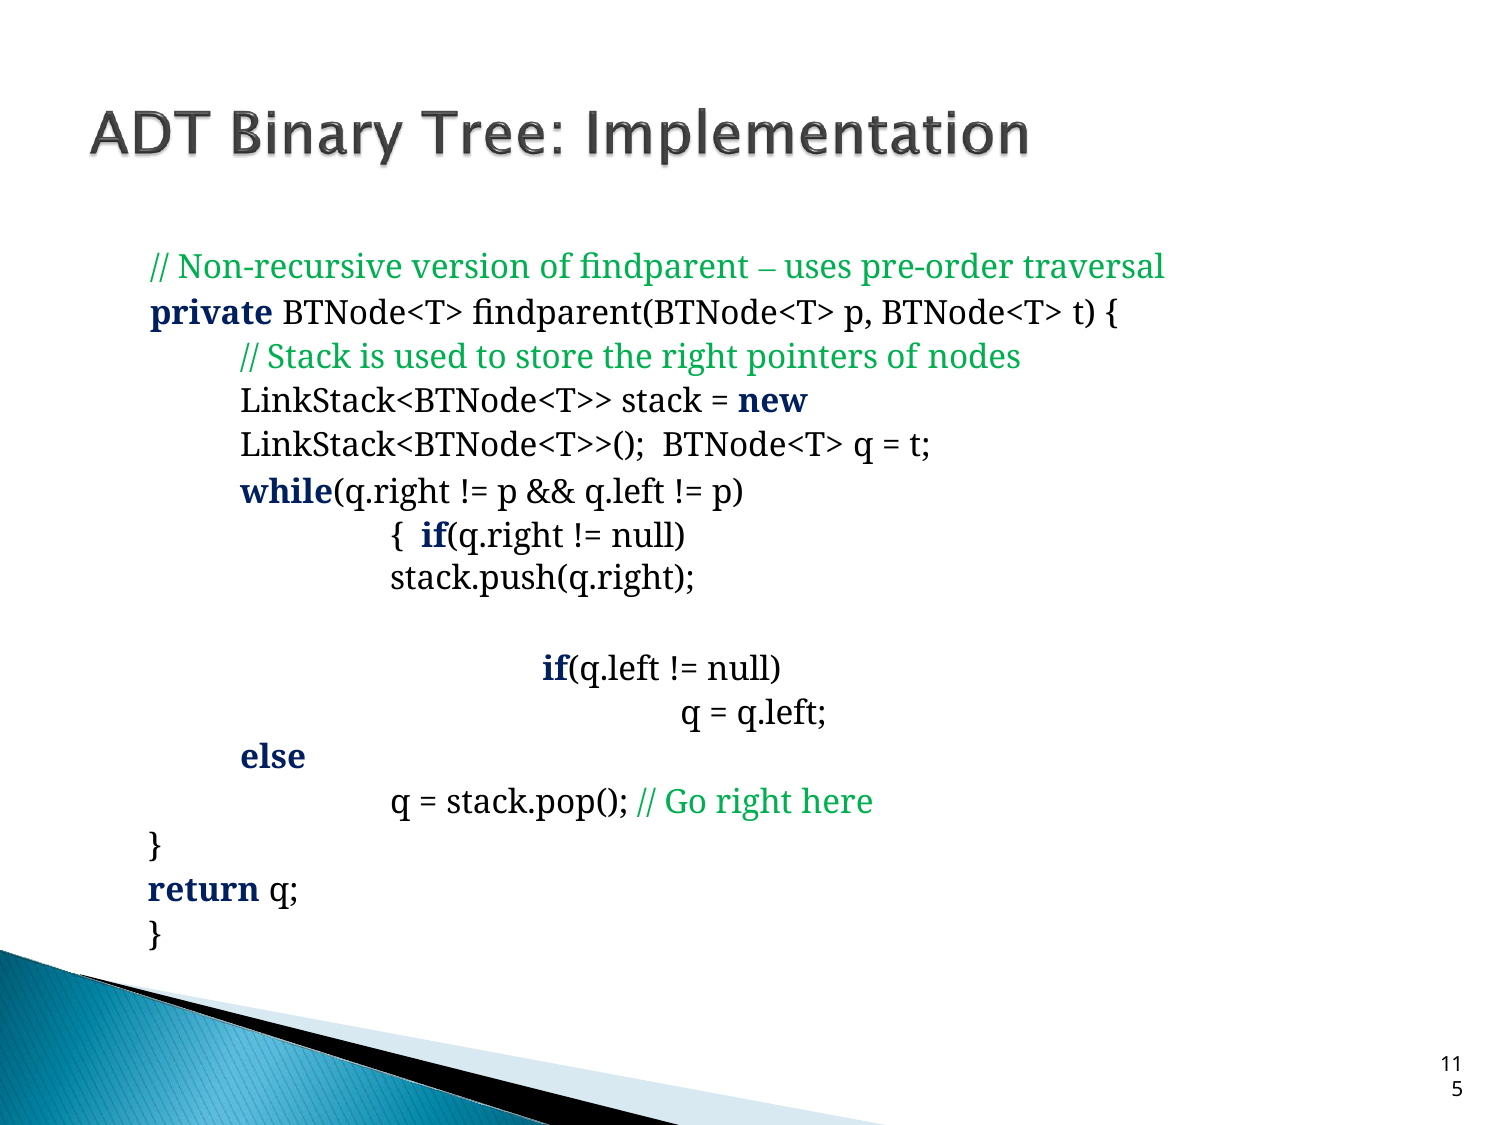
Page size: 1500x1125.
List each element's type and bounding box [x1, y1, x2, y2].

text_box [49, 83, 1089, 180]
slide_number [1435, 1054, 1469, 1125]
picture [0, 948, 558, 1125]
text_box [147, 239, 1237, 953]
